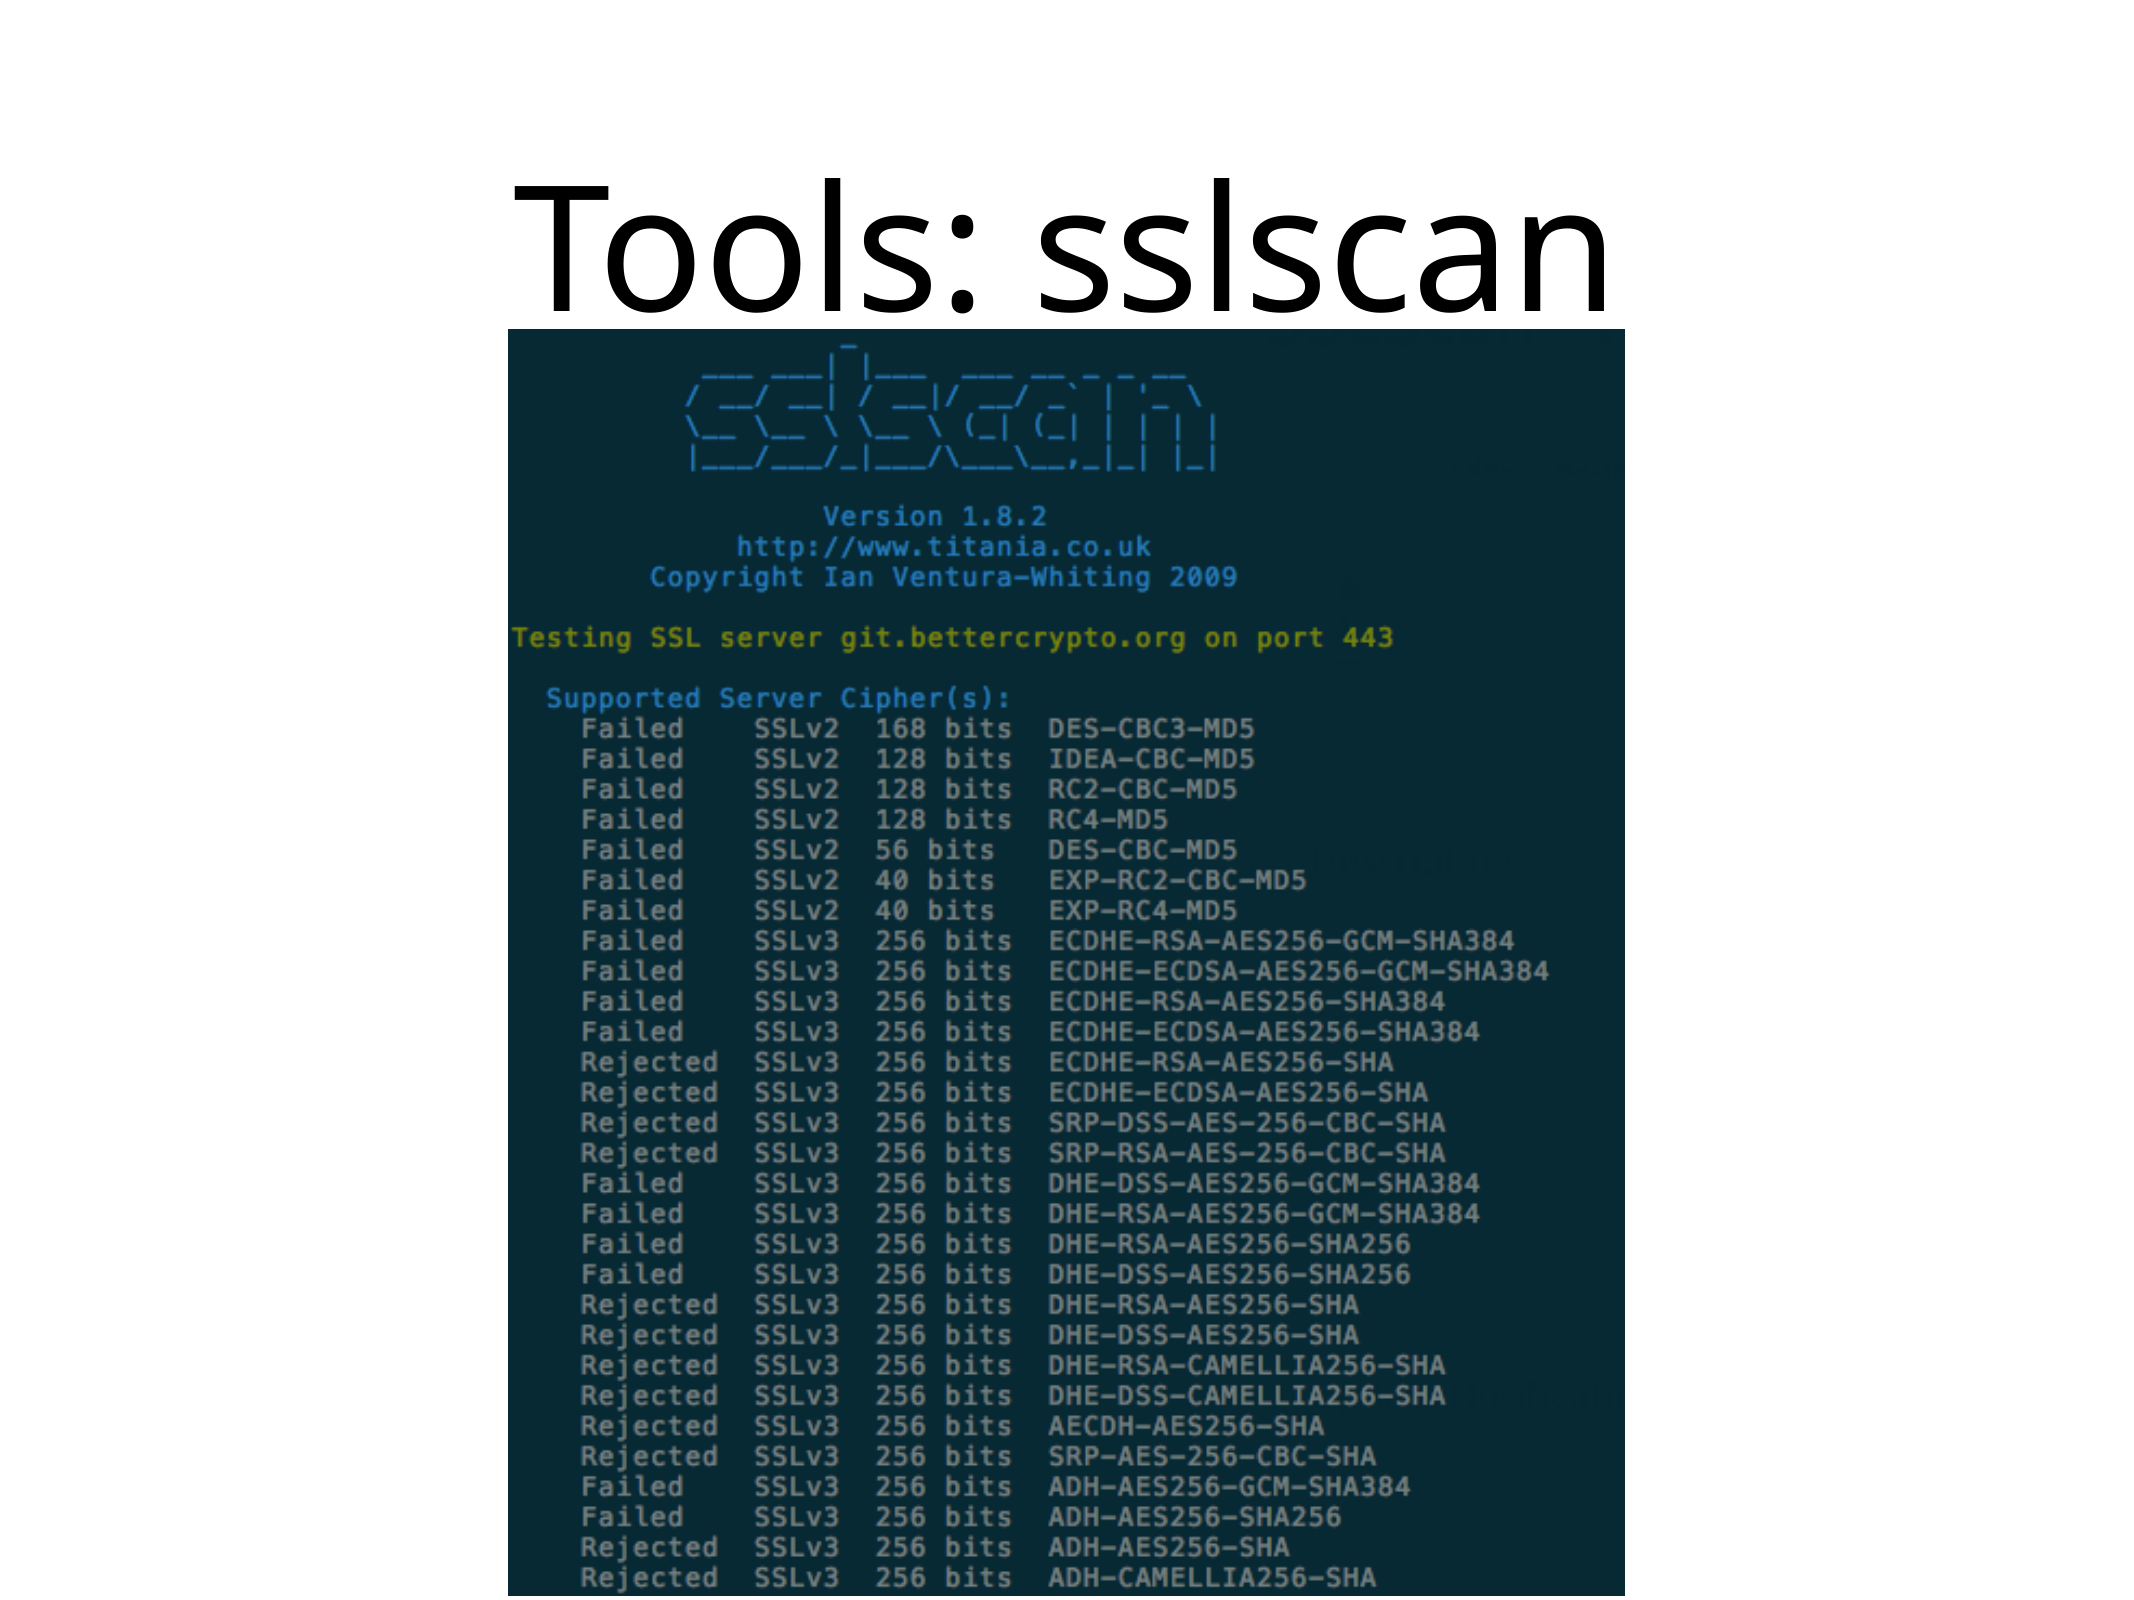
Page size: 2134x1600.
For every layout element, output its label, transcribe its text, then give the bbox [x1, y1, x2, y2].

picture [508, 329, 1626, 1596]
title Tools: sslscan [207, 41, 1926, 443]
